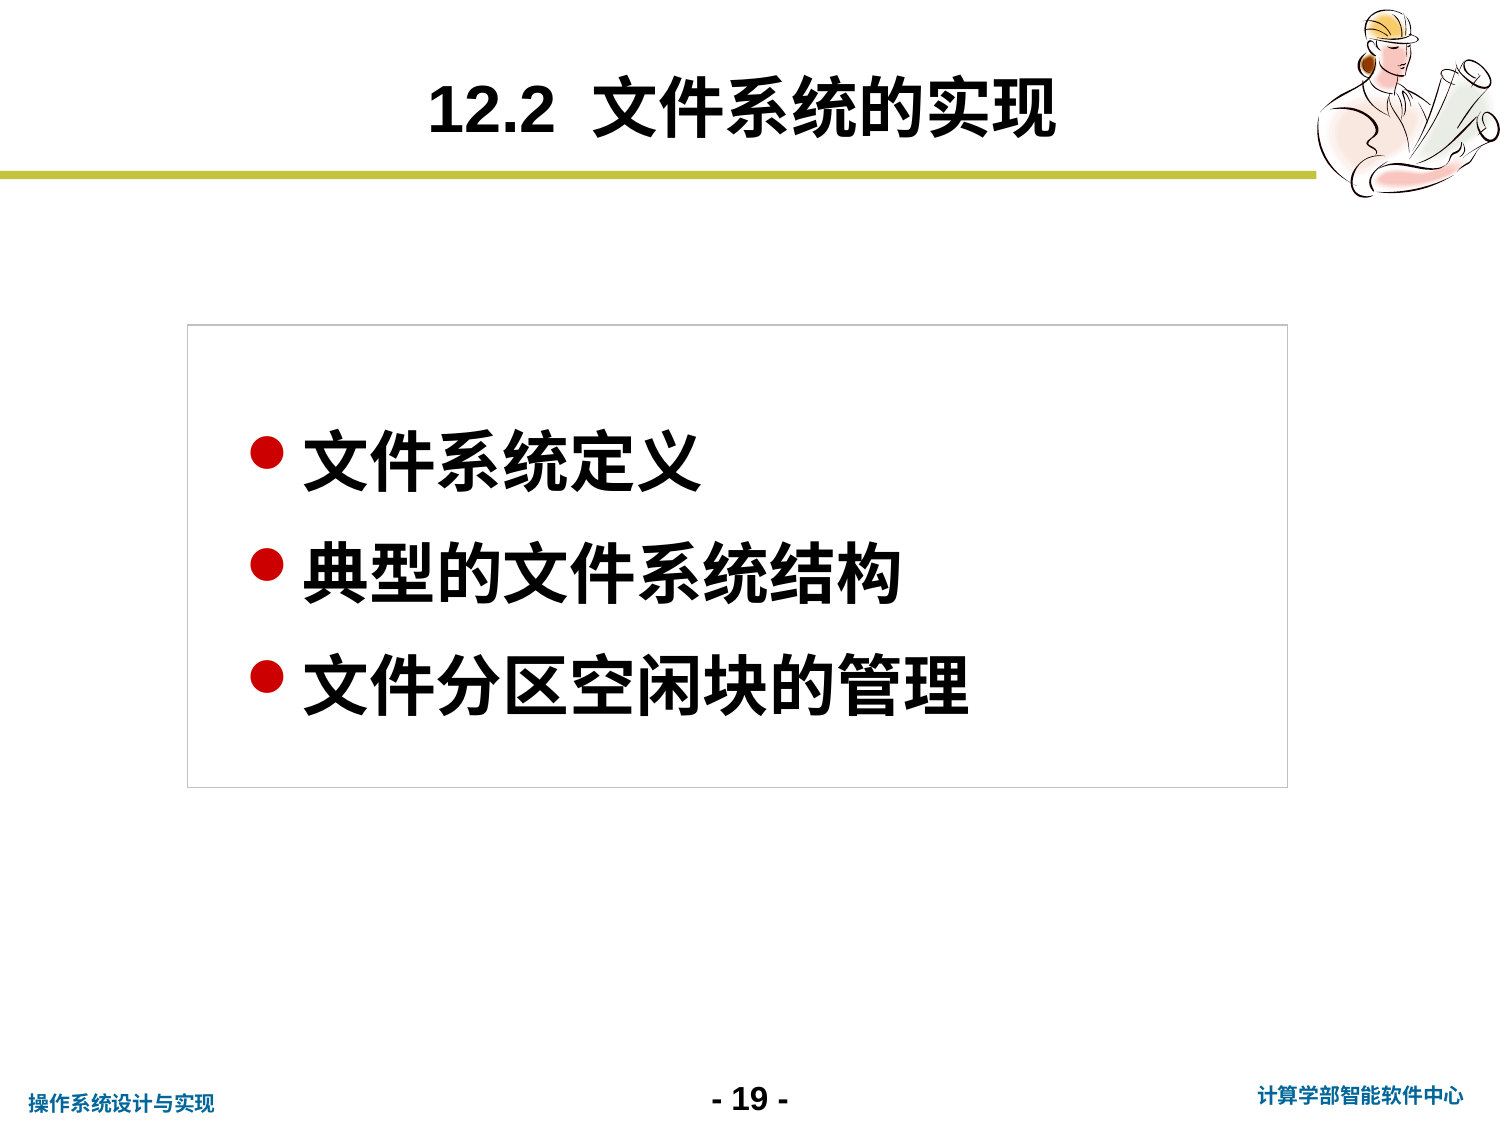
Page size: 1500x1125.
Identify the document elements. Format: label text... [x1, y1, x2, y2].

title 12.2 文件系统的实现 [412, 50, 1113, 161]
picture [1310, 0, 1500, 201]
text_box 文件系统定义 典型的文件系统结构 文件分区空闲块的管理 [187, 324, 1288, 788]
